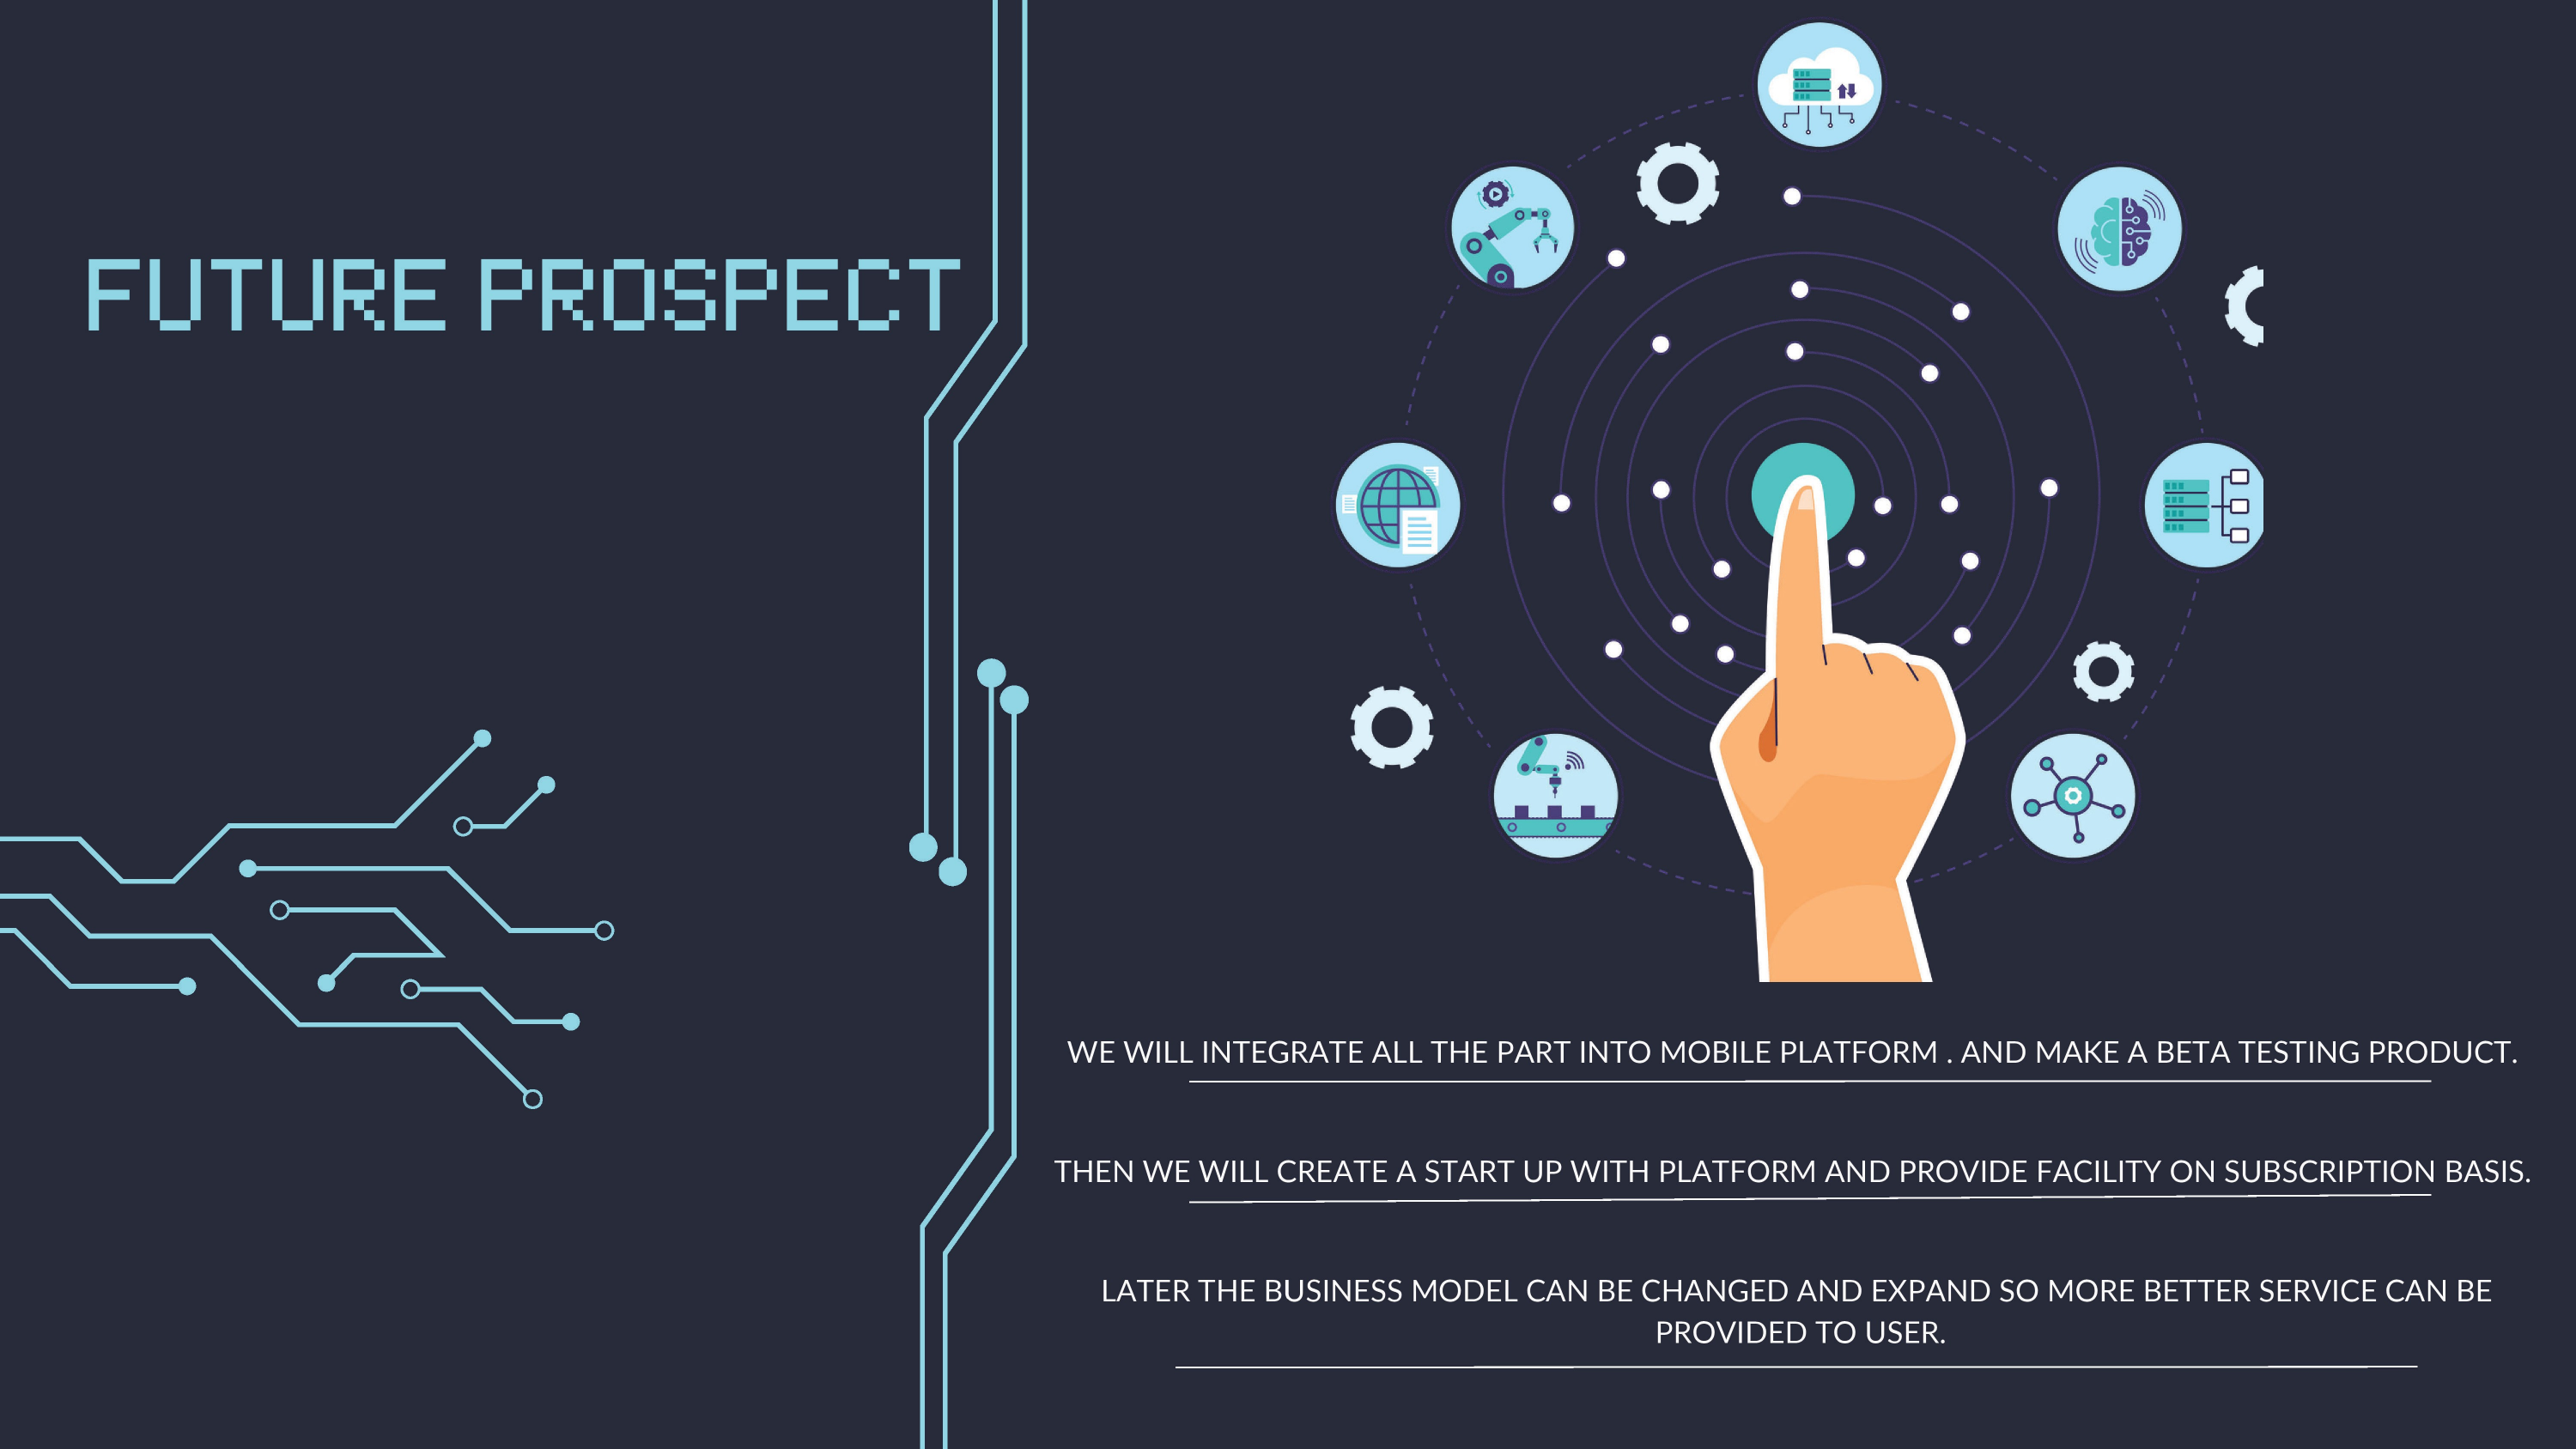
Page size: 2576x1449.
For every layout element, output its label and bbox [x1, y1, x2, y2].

text_box [0, 0, 2576, 1449]
